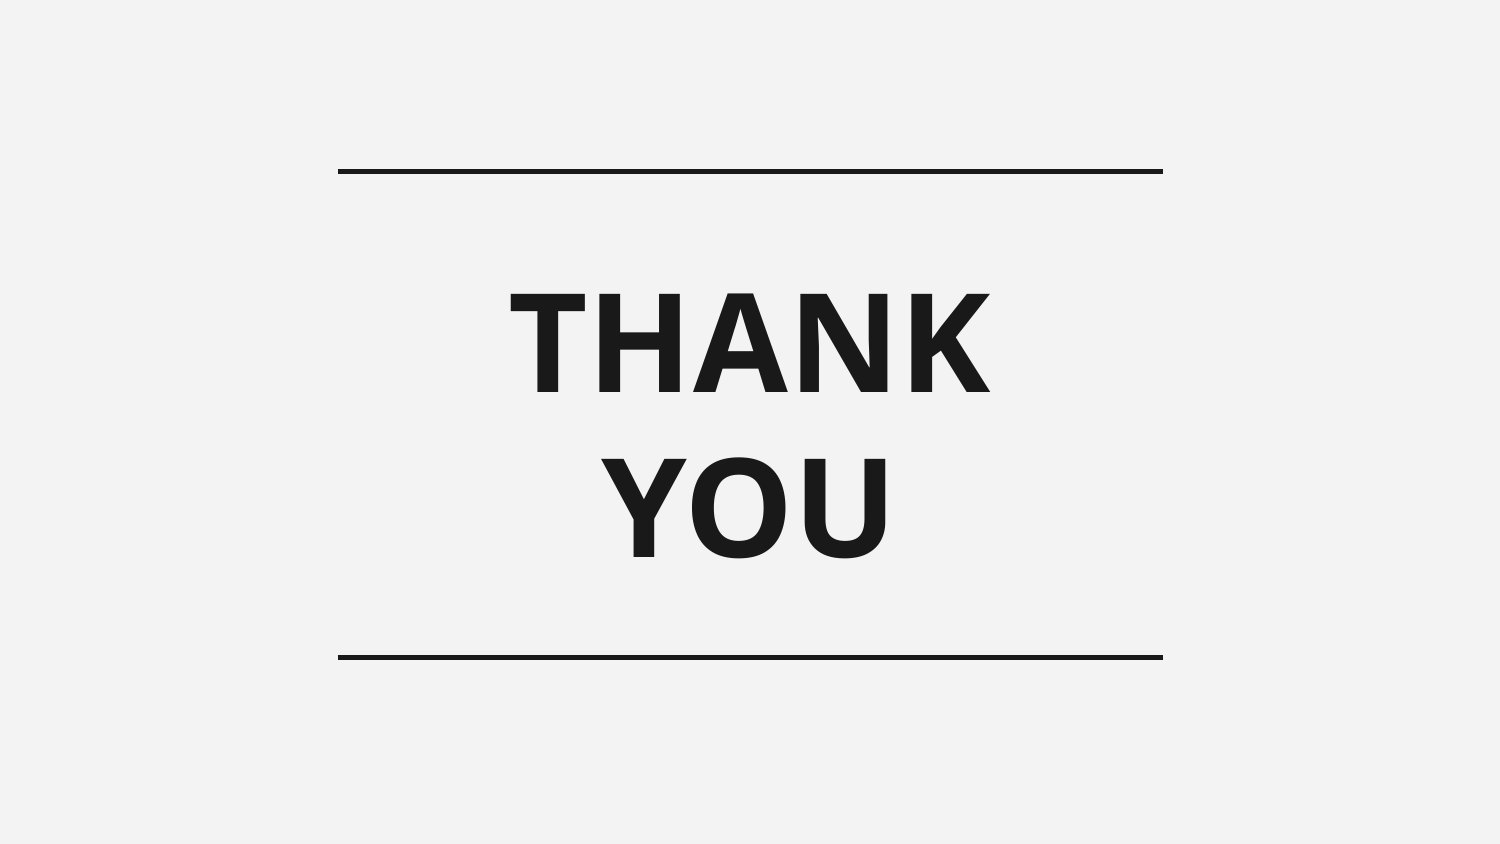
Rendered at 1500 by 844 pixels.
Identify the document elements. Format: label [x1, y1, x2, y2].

text_box [337, 171, 1163, 658]
